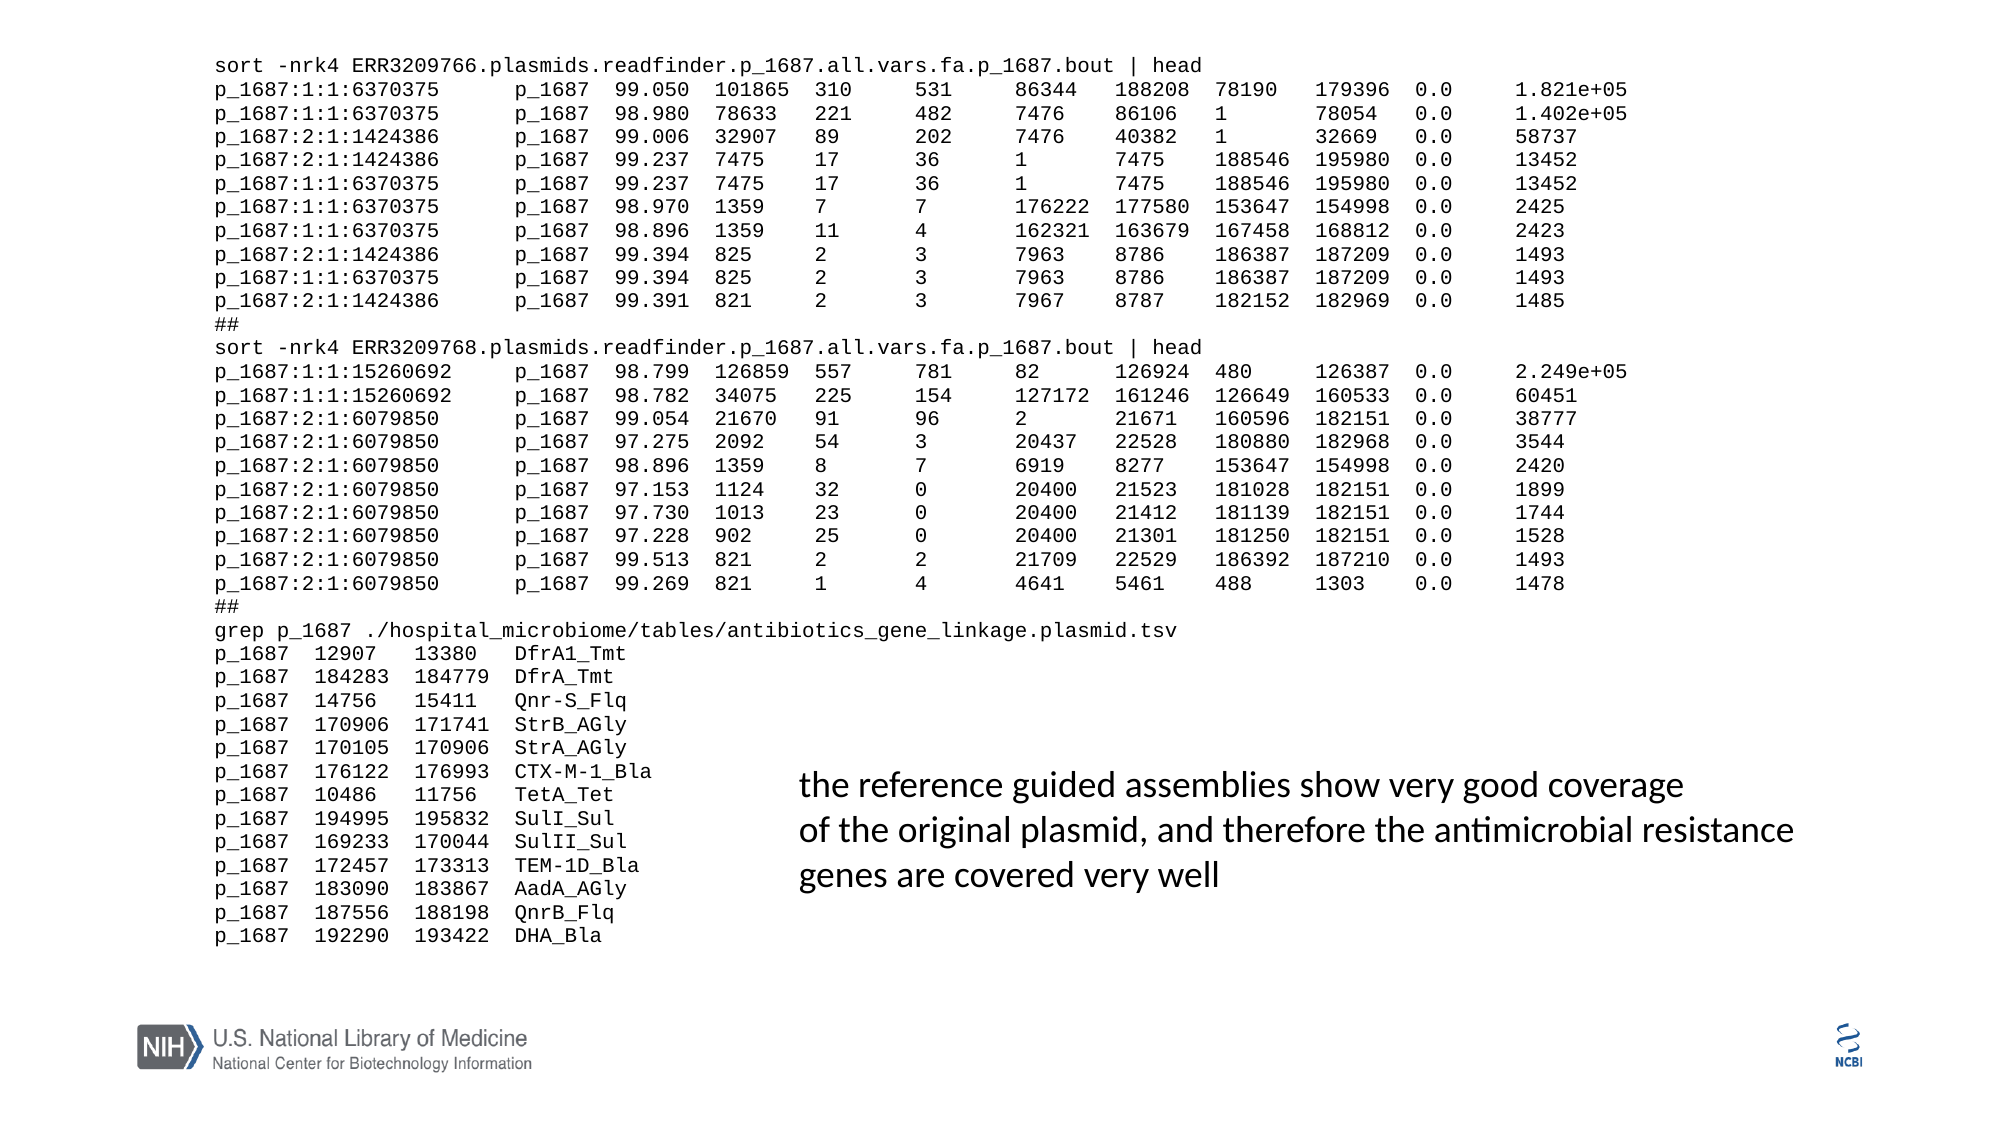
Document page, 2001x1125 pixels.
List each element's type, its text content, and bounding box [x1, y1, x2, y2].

table_header sort -nrk4 ERR3209766.plasmids.readfinder.p_1687.all.vars.fa.p_1687.bout | head p_1687:1:1:6370375 p_1687 99.050 101865 310 531 86344 188208 78190 179396 0.0 1.821e+05 p_1687:1:1:6370375 p_1687 98.980 78633 221 482 7476 86106 1 78054 0.0 1.402e+05 p_1687:2:1:1424386 p_1687 99.006 32907 89 202 7476 40382 1 32669 0.0 58737 p_1687:2:1:1424386 p_1687 99.237 7475 17 36 1 7475 188546 195980 0.0 13452 p_1687:1:1:6370375 p_1687 99.237 7475 17 36 1 7475 188546 195980 0.0 13452 p_1687:1:1:6370375 p_1687 98.970 1359 7 7 176222 177580 153647 154998 0.0 2425 p_1687:1:1:6370375 p_1687 98.896 1359 11 4 162321 163679 167458 168812 0.0 2423 p_1687:2:1:1424386 p_1687 99.394 825 2 3 7963 8786 186387 187209 0.0 1493 p_1687:1:1:6370375 p_1687 99.394 825 2 3 7963 8786 186387 187209 0.0 1493 p_1687:2:1:1424386 p_1687 99.391 821 2 3 7967 8787 182152 182969 0.0 1485 ## sort -nrk4 ERR3209768.plasmids.readfinder.p_1687.all.vars.fa.p_1687.bout | head p_1687:1:1:15260692 p_1687 98.799 126859 557 781 82 126924 480 126387 0.0 2.249e+05 p_1687:1:1:15260692 p_1687 98.782 34075 225 154 127172 161246 126649 160533 0.0 60451 p_1687:2:1:6079850 p_1687 99.054 21670 91 96 2 21671 160596 182151 0.0 38777 p_1687:2:1:6079850 p_1687 97.275 2092 54 3 20437 22528 180880 182968 0.0 3544 p_1687:2:1:6079850 p_1687 98.896 1359 8 7 6919 8277 153647 154998 0.0 2420 p_1687:2:1:6079850 p_1687 97.153 1124 32 0 20400 21523 181028 182151 0.0 1899 p_1687:2:1:6079850 p_1687 97.730 1013 23 0 20400 21412 181139 182151 0.0 1744 p_1687:2:1:6079850 p_1687 97.228 902 25 0 20400 21301 181250 182151 0.0 1528 p_1687:2:1:6079850 p_1687 99.513 821 2 2 21709 22529 186392 187210 0.0 1493 p_1687:2:1:6079850 p_1687 99.269 821 1 4 4641 5461 488 1303 0.0 1478 ## grep p_1687 ./hospital_microbiome/tables/antibiotics_gene_linkage.plasmid.tsv p_1687 12907 13380 DfrA1_Tmt p_1687 184283 184779 DfrA_Tmt p_1687 14756 15411 Qnr-S_Flq p_1687 170906 171741 StrB_AGly p_1687 170105 170906 StrA_AGly p_1687 176122 176993 CTX-M-1_Bla p_1687 10486 11756 TetA_Tet p_1687 194995 195832 SulI_Sul p_1687 169233 170044 SulII_Sul p_1687 172457 173313 TEM-1D_Bla p_1687 183090 183867 AadA_AGly p_1687 187556 188198 QnrB_Flq p_1687 192290 193422 DHA_Bla [205, 56, 1847, 949]
text_box the reference guided assemblies show very good coverage of the original plasmid, and therefore the antimicrobial resistance genes are covered very well [784, 752, 1811, 903]
